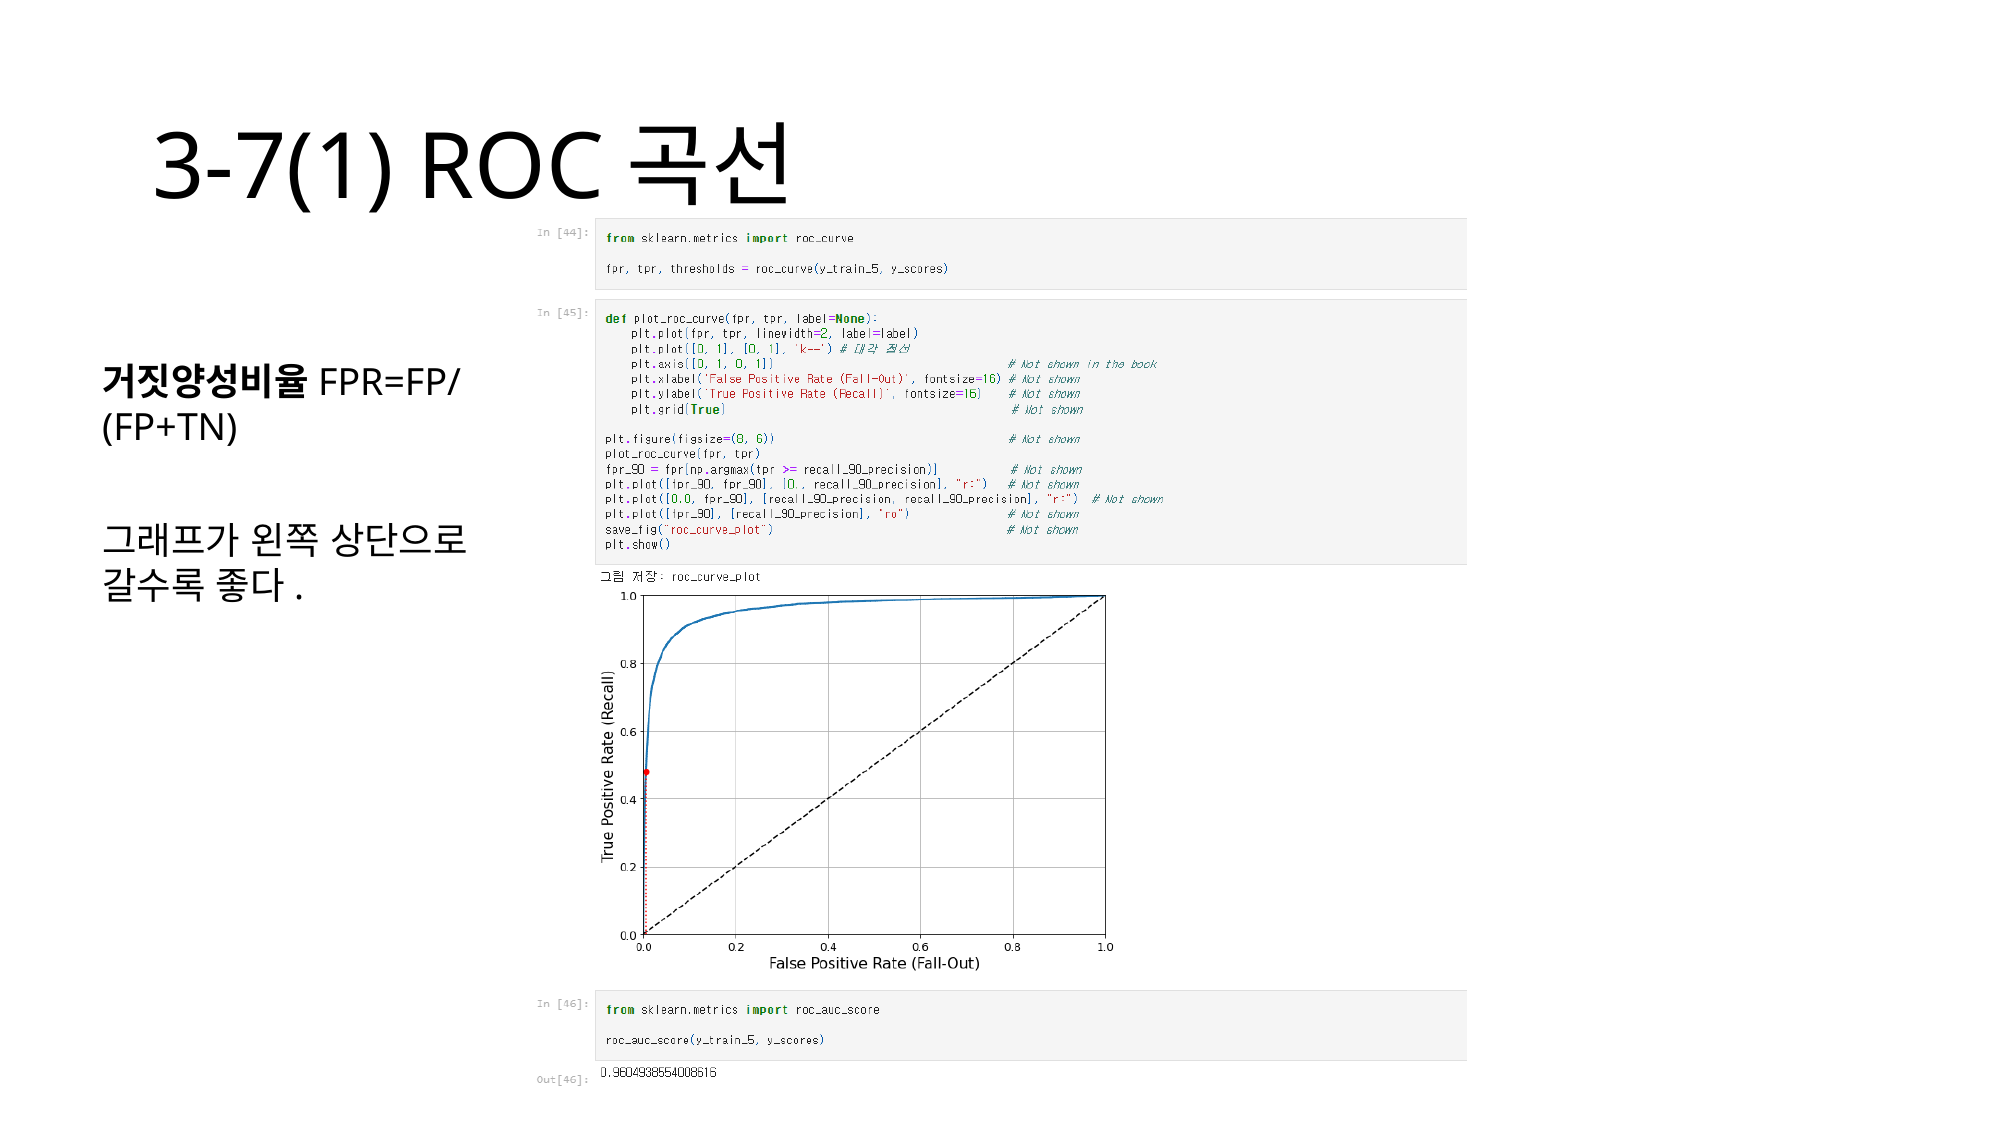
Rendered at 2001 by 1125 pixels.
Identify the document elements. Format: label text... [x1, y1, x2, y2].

title 3-7(1) ROC곡선 [137, 59, 1863, 278]
text_box 그래프가 왼쪽 상단으로 갈수록 좋다. [87, 509, 528, 615]
text_box 거짓양성비율FPR=FP/(FP+TN) [87, 350, 528, 456]
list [528, 217, 1467, 1092]
